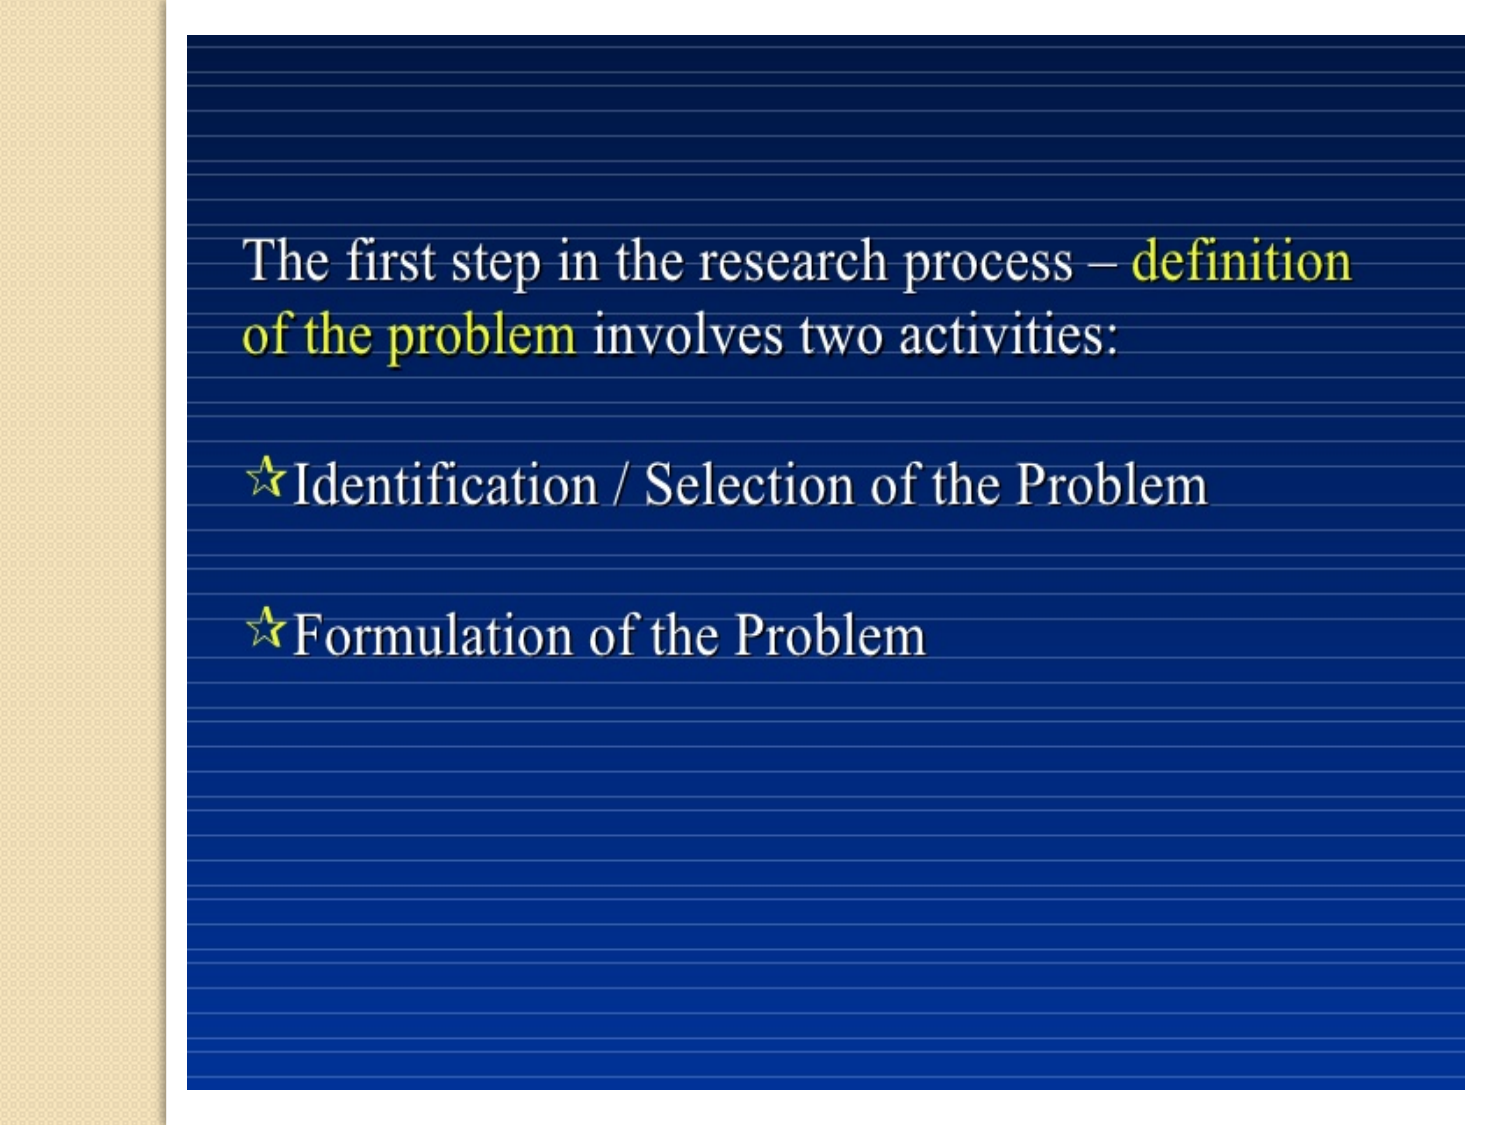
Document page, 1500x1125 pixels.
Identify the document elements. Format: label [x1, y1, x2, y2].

picture [187, 34, 1466, 1091]
